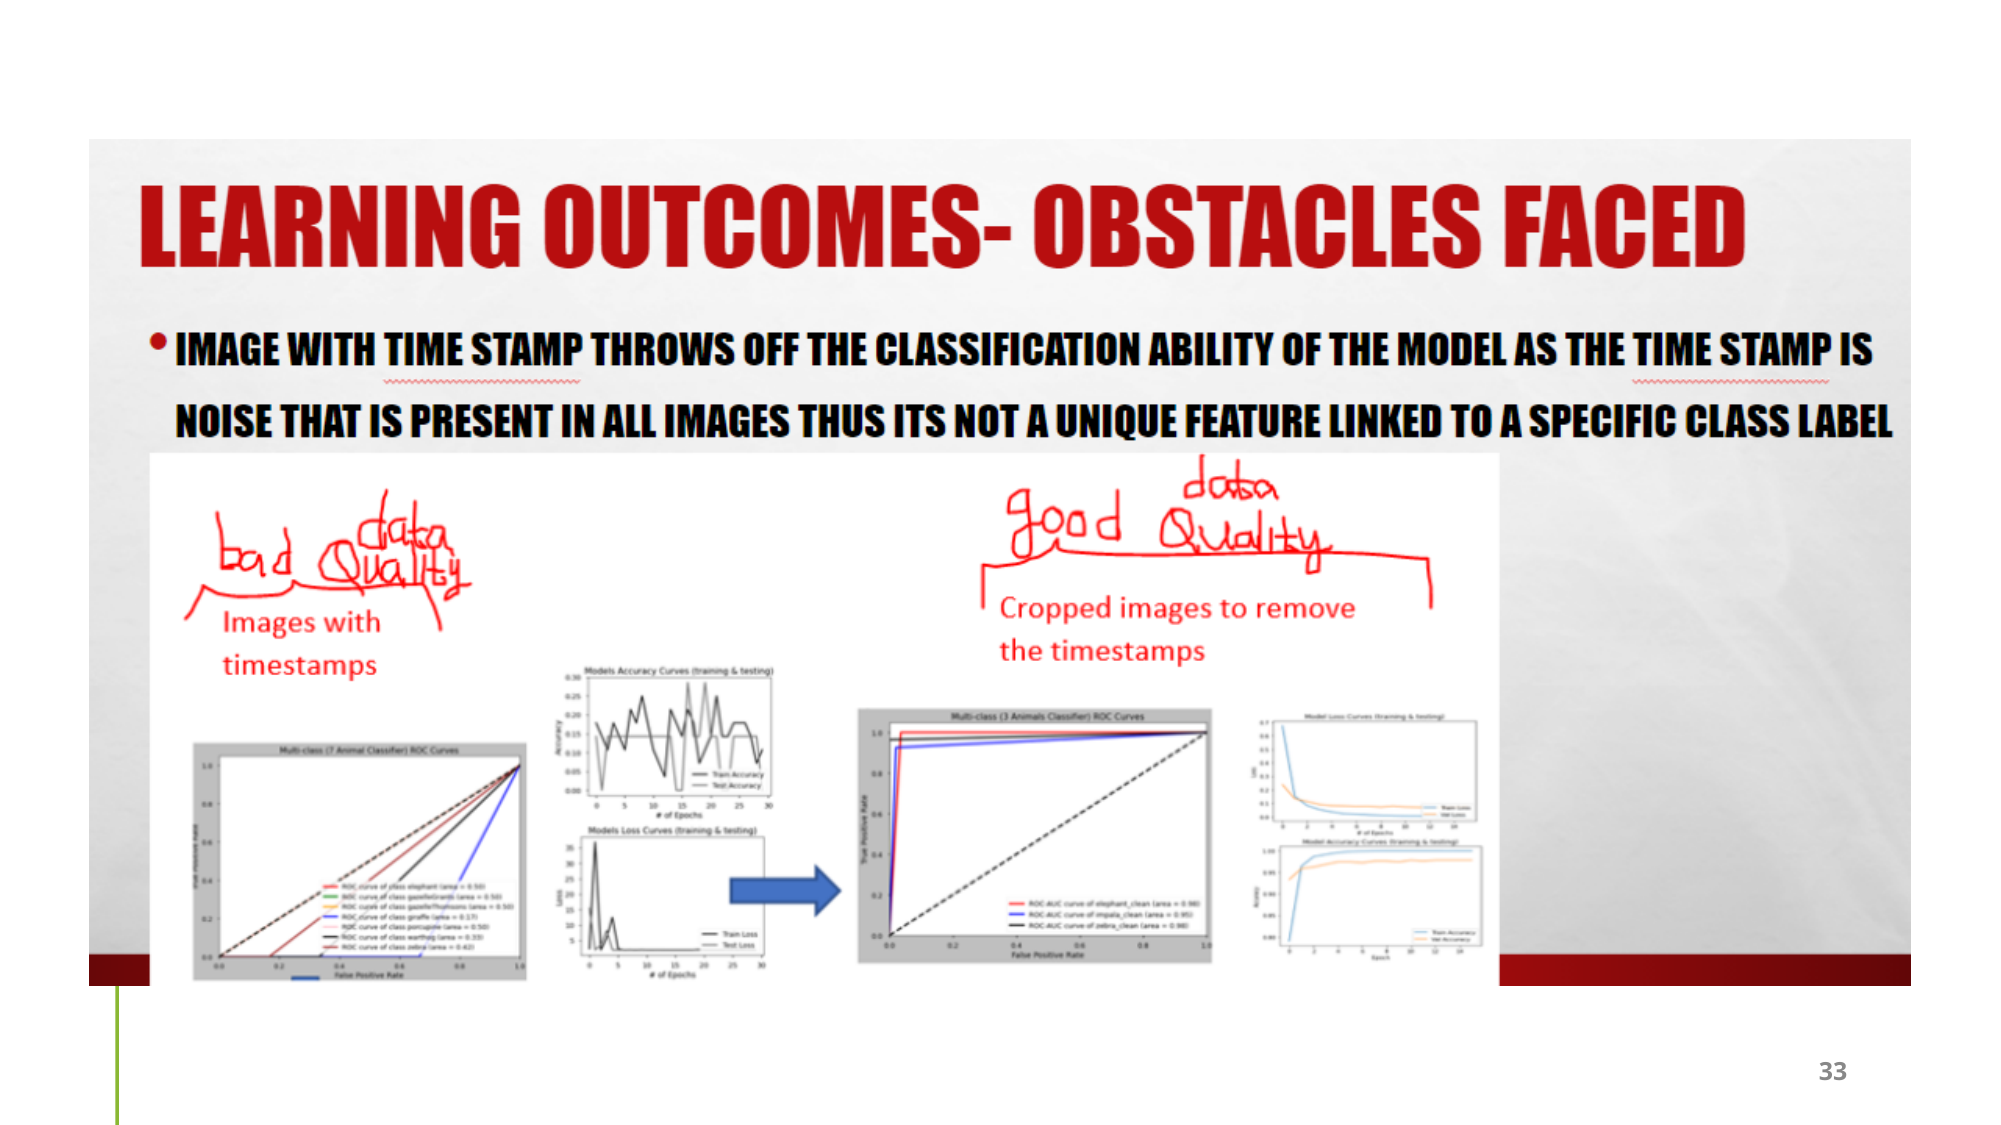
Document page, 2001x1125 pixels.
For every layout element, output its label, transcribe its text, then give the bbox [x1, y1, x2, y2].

picture [88, 138, 1912, 987]
slide_number 33 [1412, 1042, 1863, 1103]
